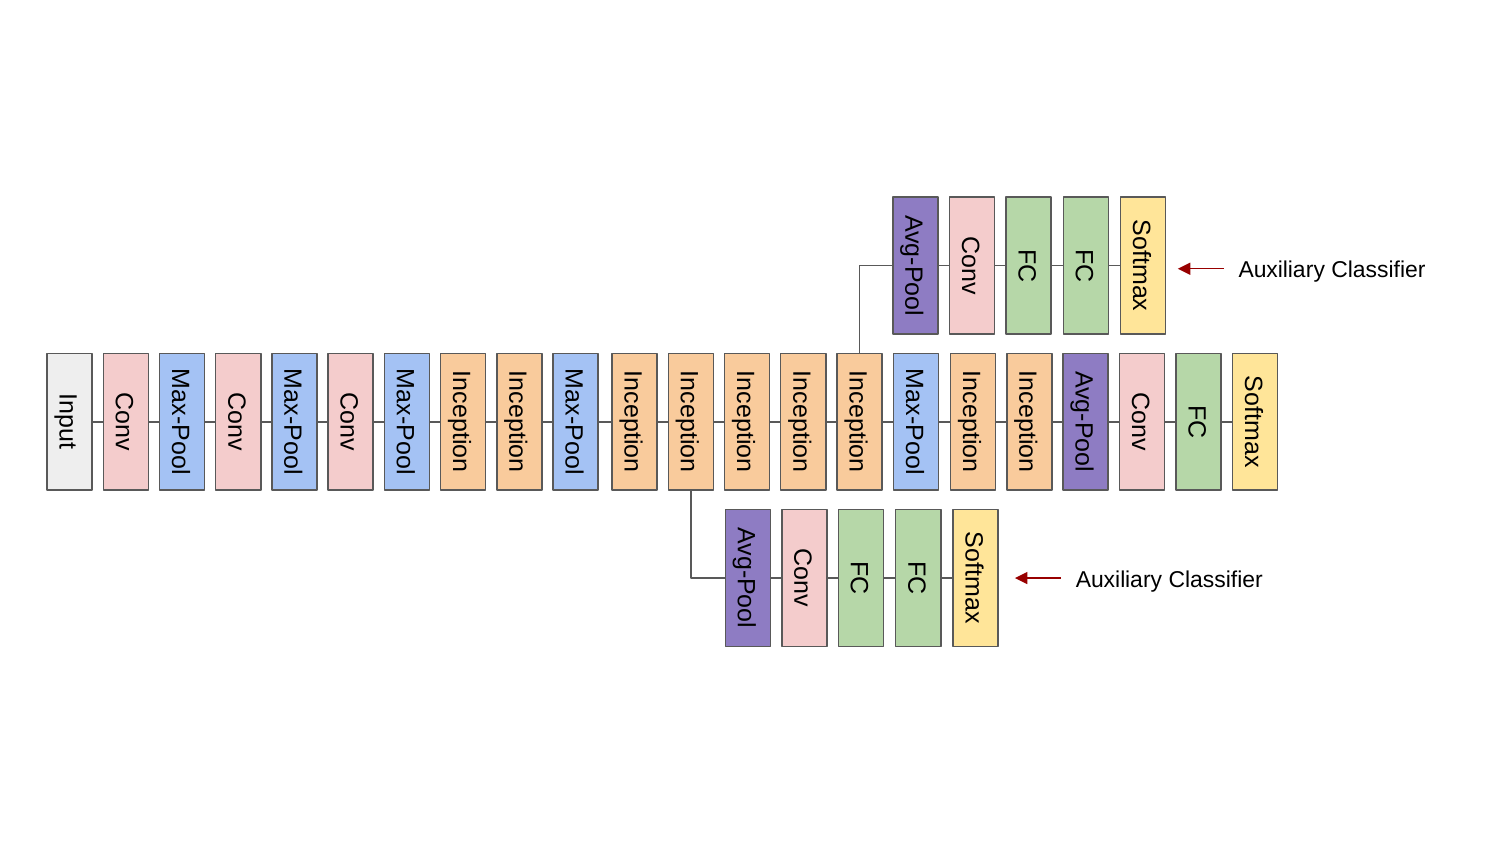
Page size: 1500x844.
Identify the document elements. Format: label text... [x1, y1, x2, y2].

text_box Max-Pool [159, 353, 205, 491]
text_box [663, 516, 753, 552]
text_box Softmax [1120, 197, 1166, 335]
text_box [831, 292, 921, 327]
text_box FC [1005, 197, 1052, 335]
text_box Conv [103, 353, 149, 491]
text_box FC [838, 509, 884, 647]
text_box Softmax [1232, 353, 1278, 491]
text_box Inception [780, 353, 826, 491]
text_box FC [1063, 197, 1109, 335]
text_box FC [895, 509, 941, 647]
text_box Inception [724, 353, 770, 491]
text_box Inception [836, 353, 882, 491]
text_box Softmax [953, 509, 999, 647]
text_box Conv [949, 197, 995, 335]
text_box Inception [612, 353, 658, 491]
text_box Auxiliary Classifier [1048, 551, 1291, 605]
text_box Inception [1006, 353, 1052, 491]
text_box FC [1176, 353, 1222, 491]
text_box Inception [496, 353, 542, 491]
text_box Max-Pool [384, 353, 430, 491]
text_box Auxiliary Classifier [1211, 242, 1453, 296]
text_box Conv [215, 353, 261, 491]
text_box Inception [668, 353, 714, 491]
text_box Conv [781, 509, 827, 647]
text_box Max-Pool [893, 353, 939, 491]
text_box Max-Pool [552, 353, 599, 491]
text_box Input [47, 353, 93, 491]
text_box Avg-Pool [725, 509, 771, 647]
text_box Avg-Pool [1062, 353, 1109, 491]
text_box Max-Pool [271, 353, 317, 491]
text_box Conv [328, 353, 374, 491]
text_box Conv [1119, 353, 1165, 491]
text_box Avg-Pool [892, 197, 938, 335]
text_box Inception [950, 353, 996, 491]
text_box Inception [440, 353, 486, 491]
